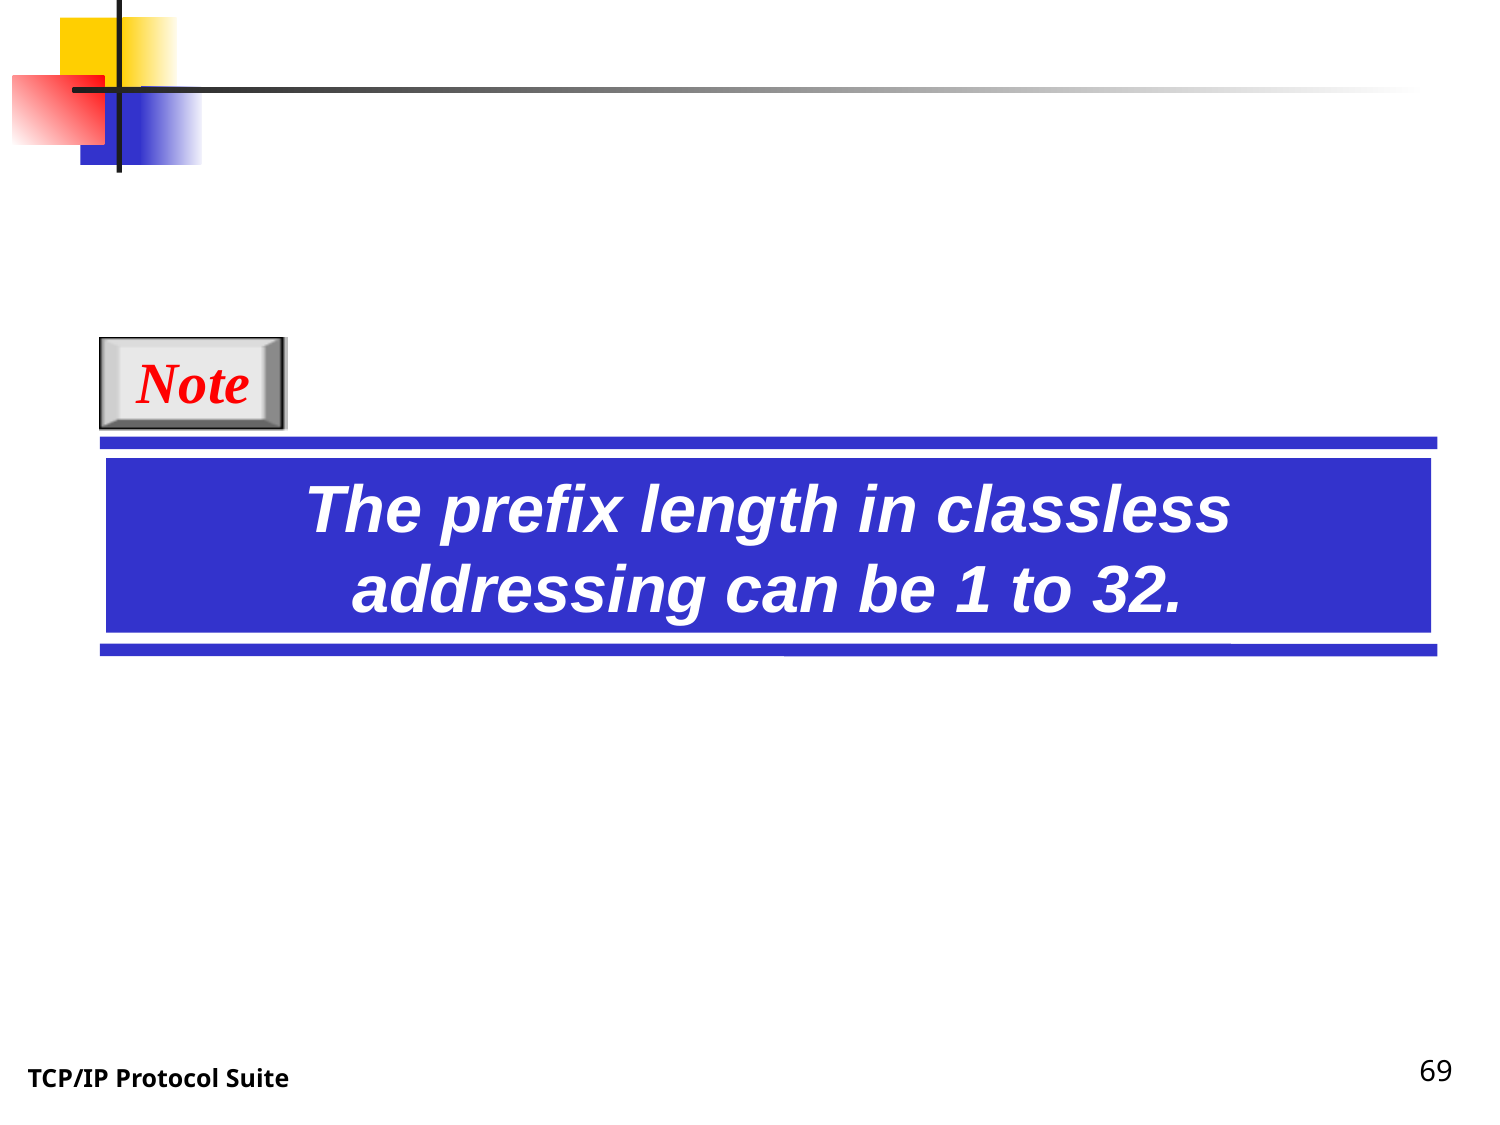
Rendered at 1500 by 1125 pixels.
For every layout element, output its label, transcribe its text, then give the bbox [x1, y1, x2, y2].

text_box [72, 87, 1423, 93]
text_box [122, 93, 141, 165]
footer TCP/IP Protocol Suite [12, 1025, 488, 1100]
text_box [122, 17, 177, 86]
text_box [99, 337, 288, 431]
slide_number 69 [1155, 1024, 1468, 1100]
text_box [12, 75, 105, 145]
text_box [116, 93, 122, 173]
text_box [116, 0, 122, 87]
text_box [141, 93, 202, 165]
text_box [60, 17, 116, 86]
text_box The prefix length in classless addressing can be 1 to 32. [106, 458, 1432, 633]
text_box [80, 93, 116, 165]
